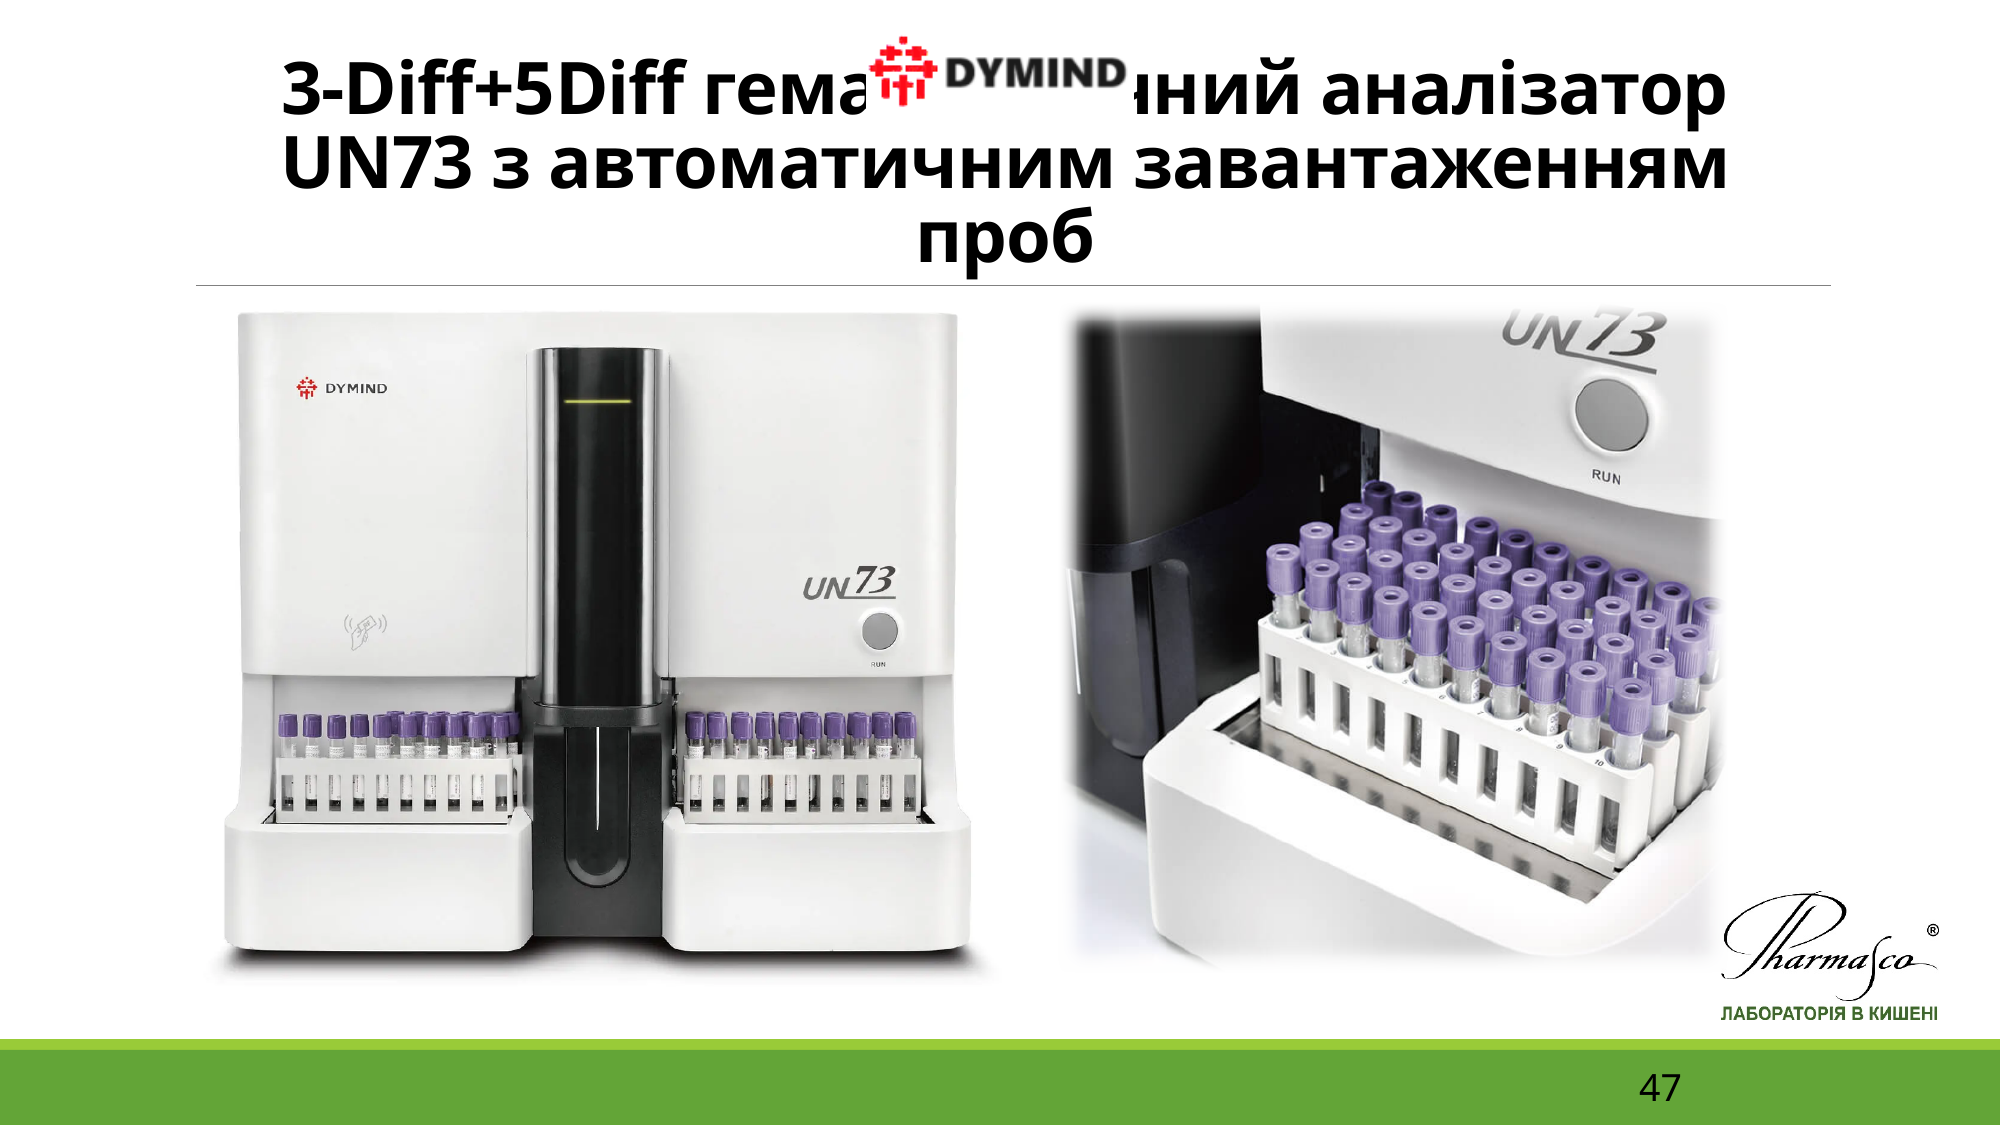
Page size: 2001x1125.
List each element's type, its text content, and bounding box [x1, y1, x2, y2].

picture [1057, 302, 1939, 1020]
title 3-Diff+5Diff гематологічний аналізатор UN73 з автоматичним завантаженням проб [180, 47, 1830, 285]
picture [190, 302, 1006, 989]
slide_number 47 [1624, 1059, 1840, 1120]
picture [865, 28, 1134, 116]
